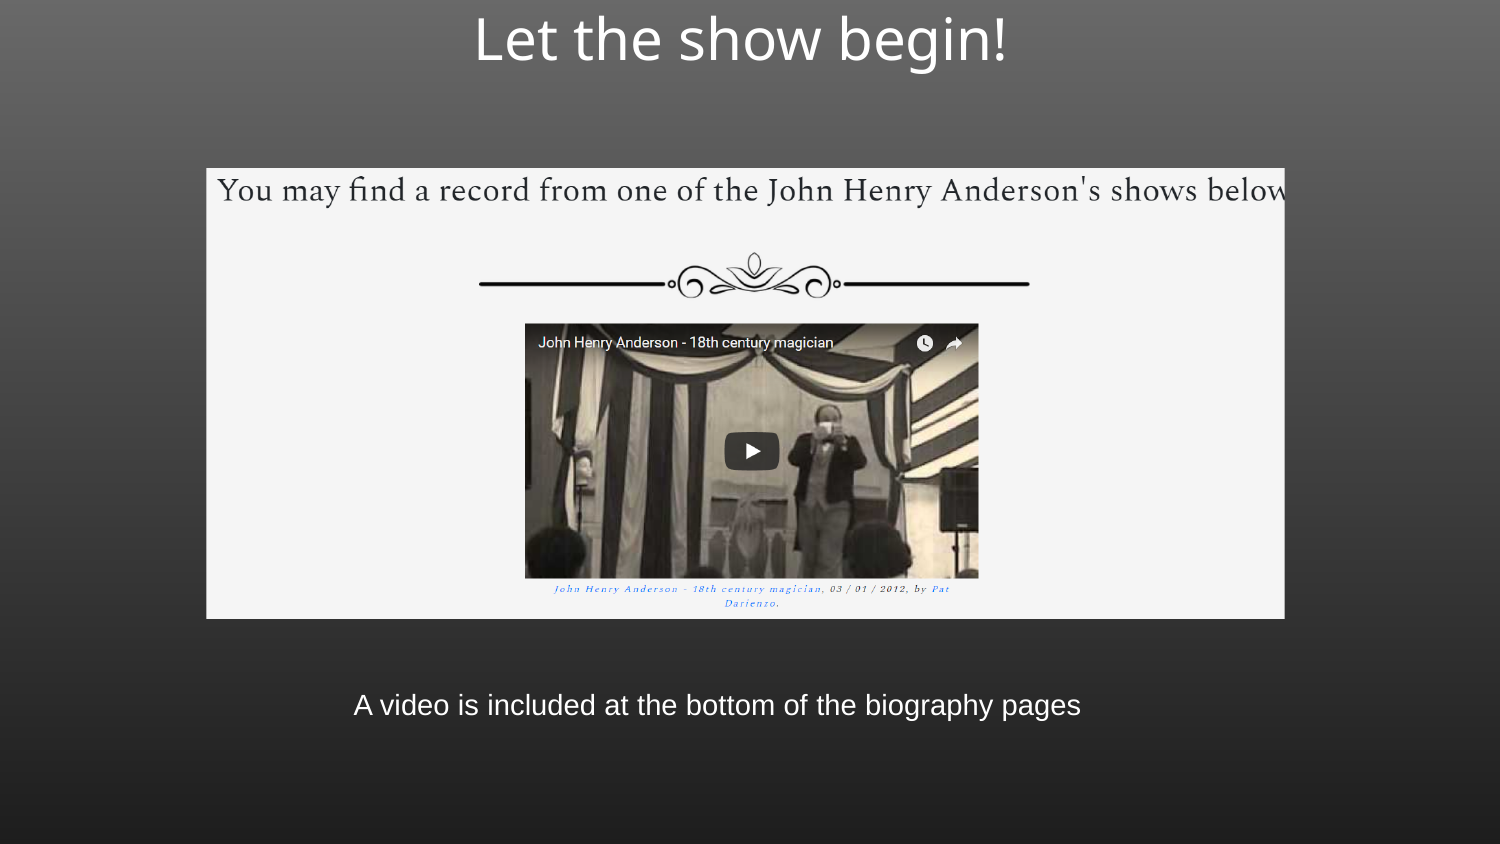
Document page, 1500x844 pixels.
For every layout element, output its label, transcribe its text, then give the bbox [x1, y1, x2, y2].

title Let the show begin! [458, 49, 1042, 157]
list A video is included at the bottom of the biography pages [338, 666, 1162, 794]
picture [206, 168, 1286, 619]
